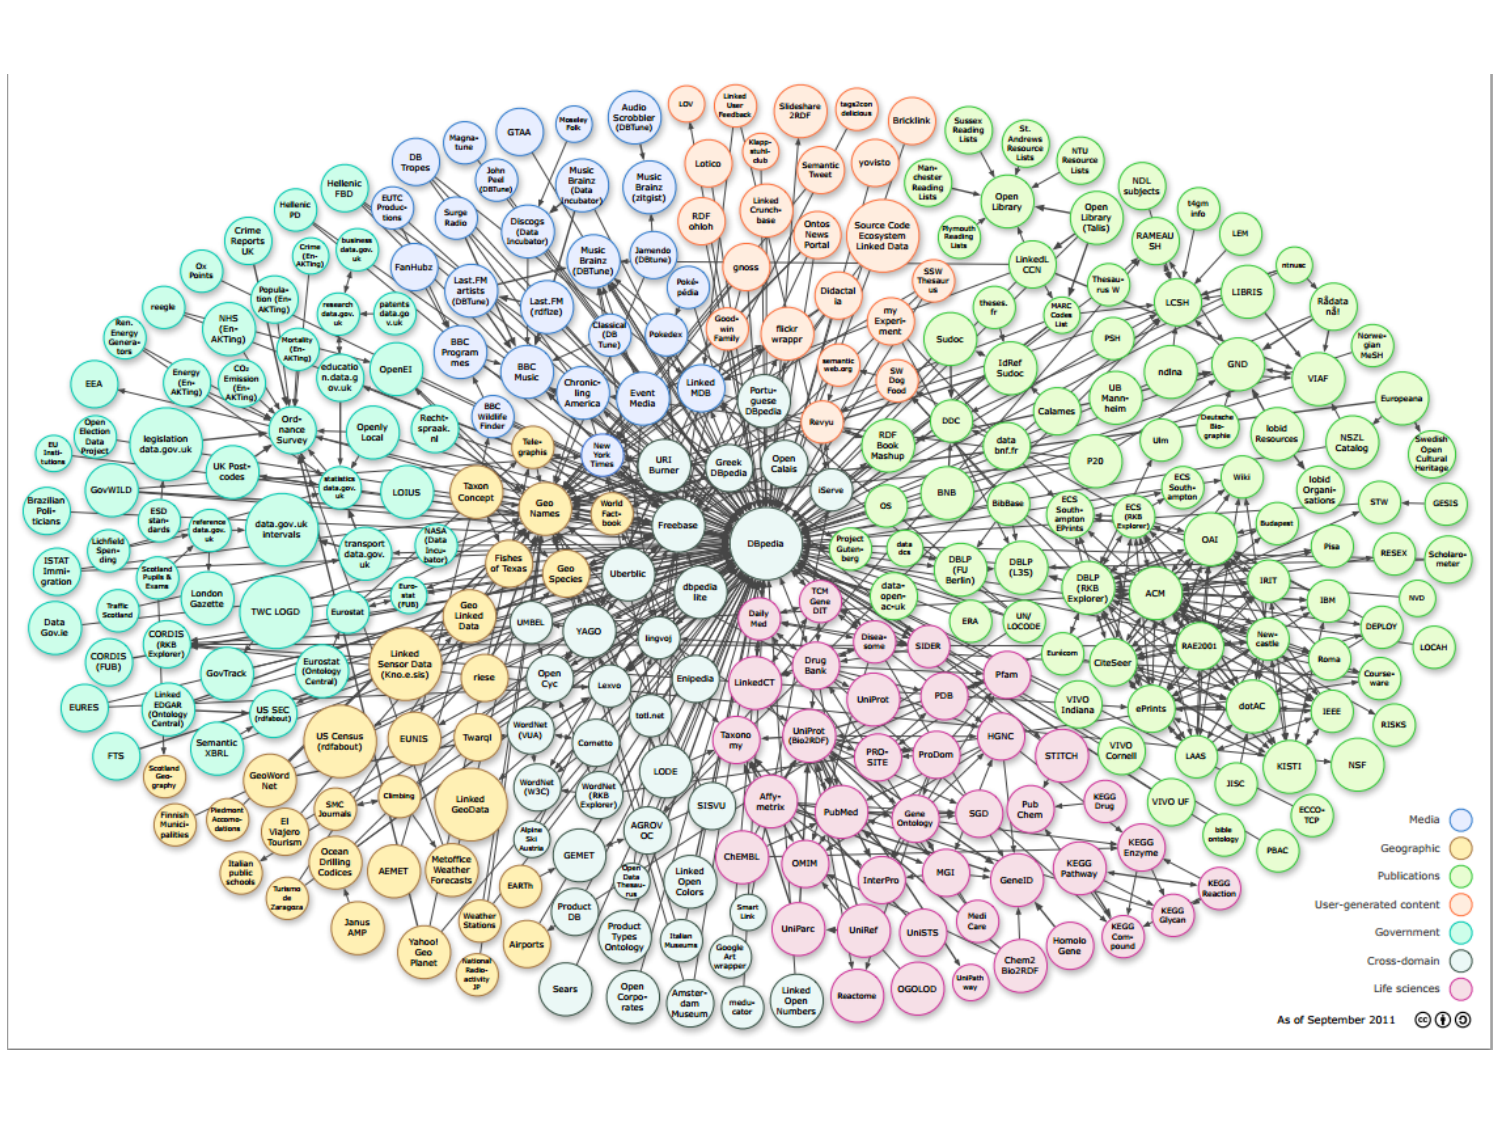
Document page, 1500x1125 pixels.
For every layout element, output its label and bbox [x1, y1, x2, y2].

picture [6, 74, 1493, 1051]
